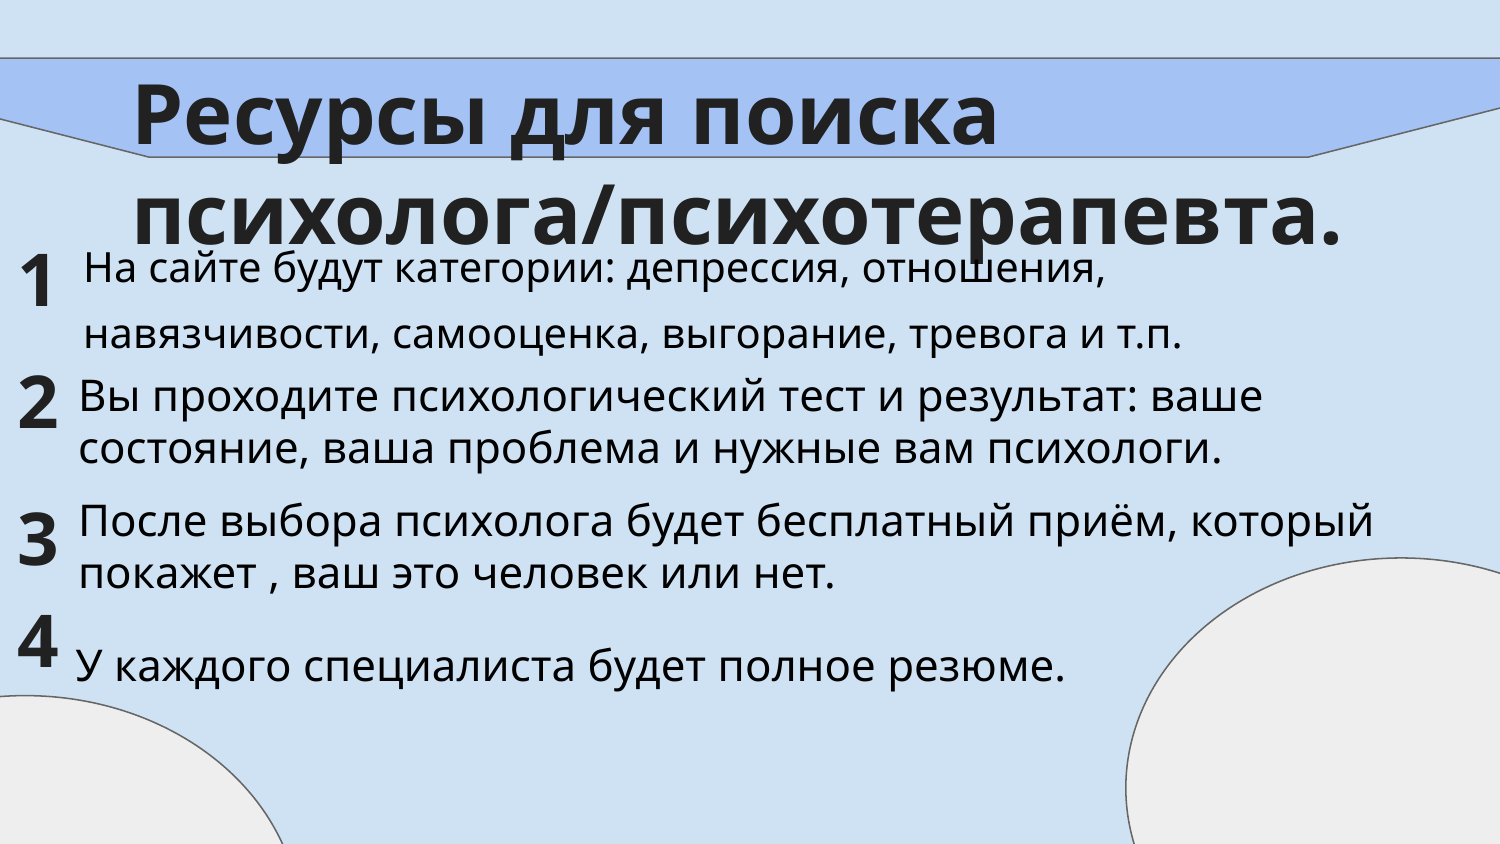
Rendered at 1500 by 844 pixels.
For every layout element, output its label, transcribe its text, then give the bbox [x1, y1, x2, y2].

text_box [0, 695, 283, 844]
text_box 3 [2, 477, 48, 567]
text_box Вы проходите психологический тест и результат: ваше состояние, ваша проблема и нужные вам психологи. [63, 352, 1437, 534]
text_box [0, 58, 116, 149]
text_box 4 [2, 579, 48, 670]
text_box Ресурсы для поиска психолога/психотерапевта. [116, 46, 1500, 368]
text_box После выбора психолога будет бесплатный приём, который покажет , ваш это человек или нет. [63, 477, 1418, 678]
text_box На сайте будут категории: депрессия, отношения, навязчивости, самооценка, выгорание, тревога и т.п. [68, 210, 1304, 352]
text_box 1 [2, 218, 48, 309]
text_box 2 [2, 340, 48, 430]
text_box [1125, 558, 1500, 844]
text_box У каждого специалиста будет полное резюме. [60, 605, 1378, 696]
